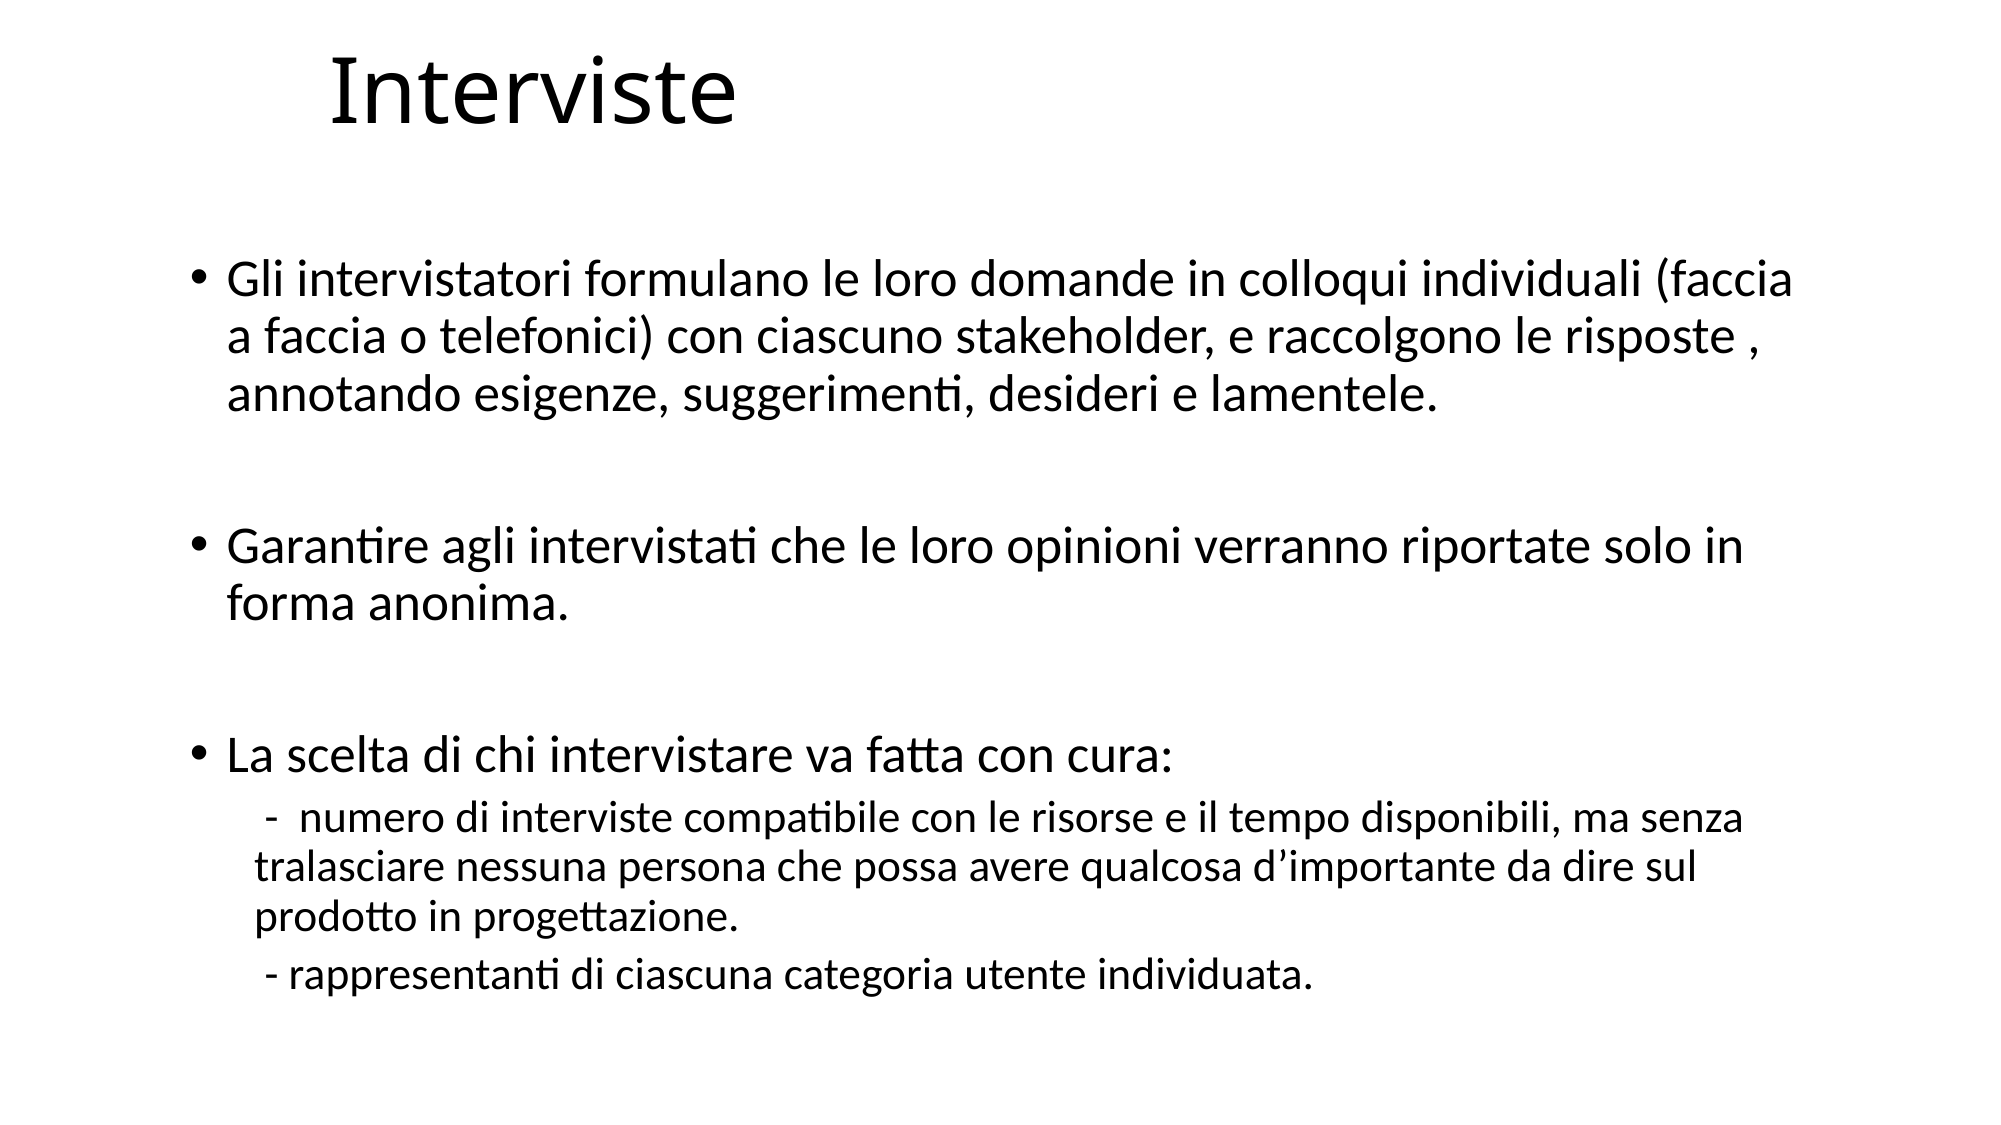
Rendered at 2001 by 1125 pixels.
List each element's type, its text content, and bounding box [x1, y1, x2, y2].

title Interviste [314, 0, 1665, 188]
list Gli intervistatori formulano le loro domande in colloqui individuali (faccia a faccia o telefonici) con ciascuno stakeholder, e raccolgono le risposte , annotando esigenze, suggerimenti, desideri e lamentele. Garantire agli intervistati che le loro opinioni verranno riportate solo in forma anonima. La scelta di chi intervistare va fatta con cura: - numero di interviste compatibile con le risorse e il tempo disponibili, ma senza tralasciare nessuna persona che possa avere qualcosa d’importante da dire sul prodotto in progettazione. - rappresentanti di ciascuna categoria utente individuata. [174, 243, 1835, 1012]
